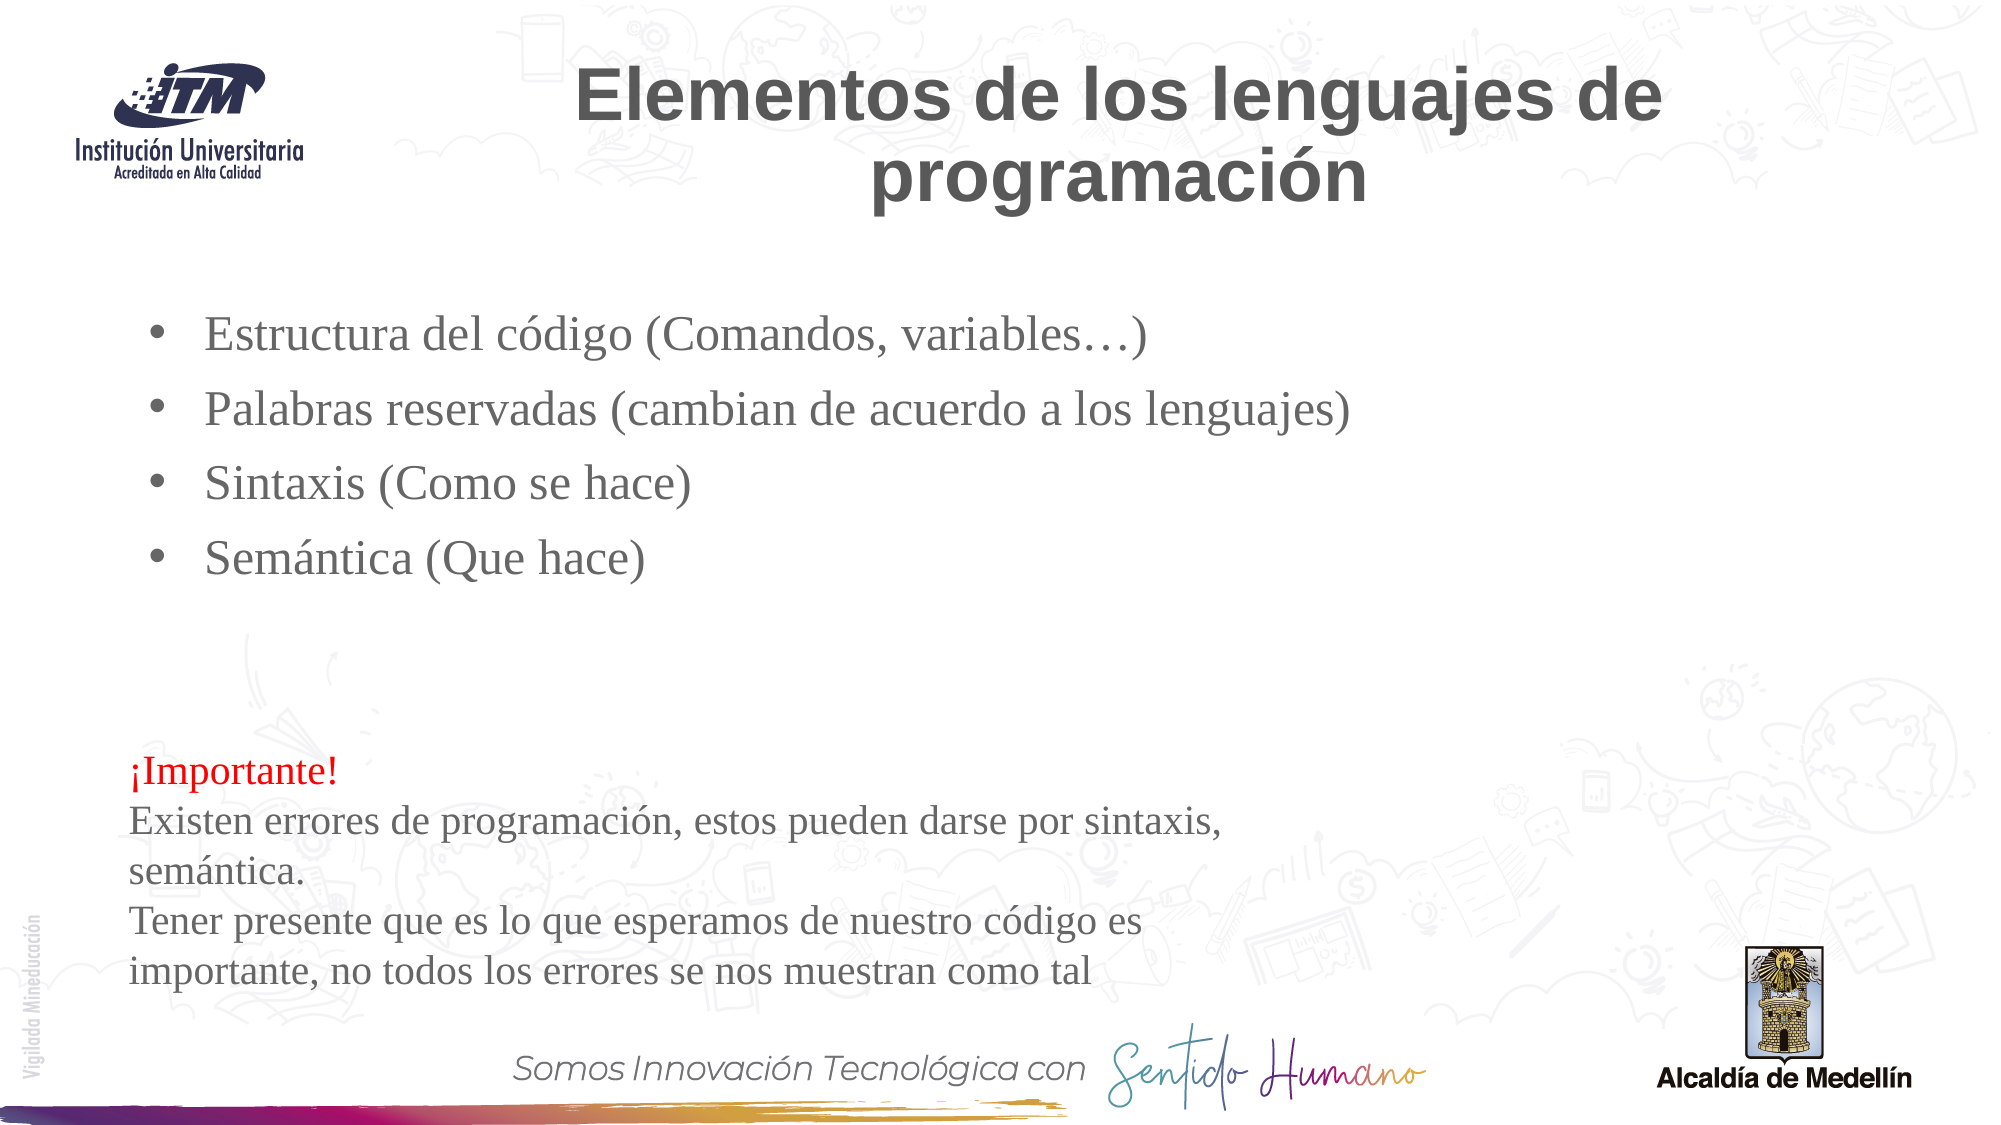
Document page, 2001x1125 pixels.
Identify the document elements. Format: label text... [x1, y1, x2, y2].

text_box ¡Importante! Existen errores de programación, estos pueden darse por sintaxis, semántica. Tener presente que es lo que esperamos de nuestro código es importante, no todos los errores se nos muestran como tal [113, 735, 1299, 1001]
title Elementos de los lenguajes de programación [350, 67, 1889, 207]
list Estructura del código (Comandos, variables…) Palabras reservadas (cambian de acuerdo a los lenguajes) Sintaxis (Como se hace) Semántica (Que hace) [133, 299, 1889, 612]
picture [0, 0, 2001, 1125]
